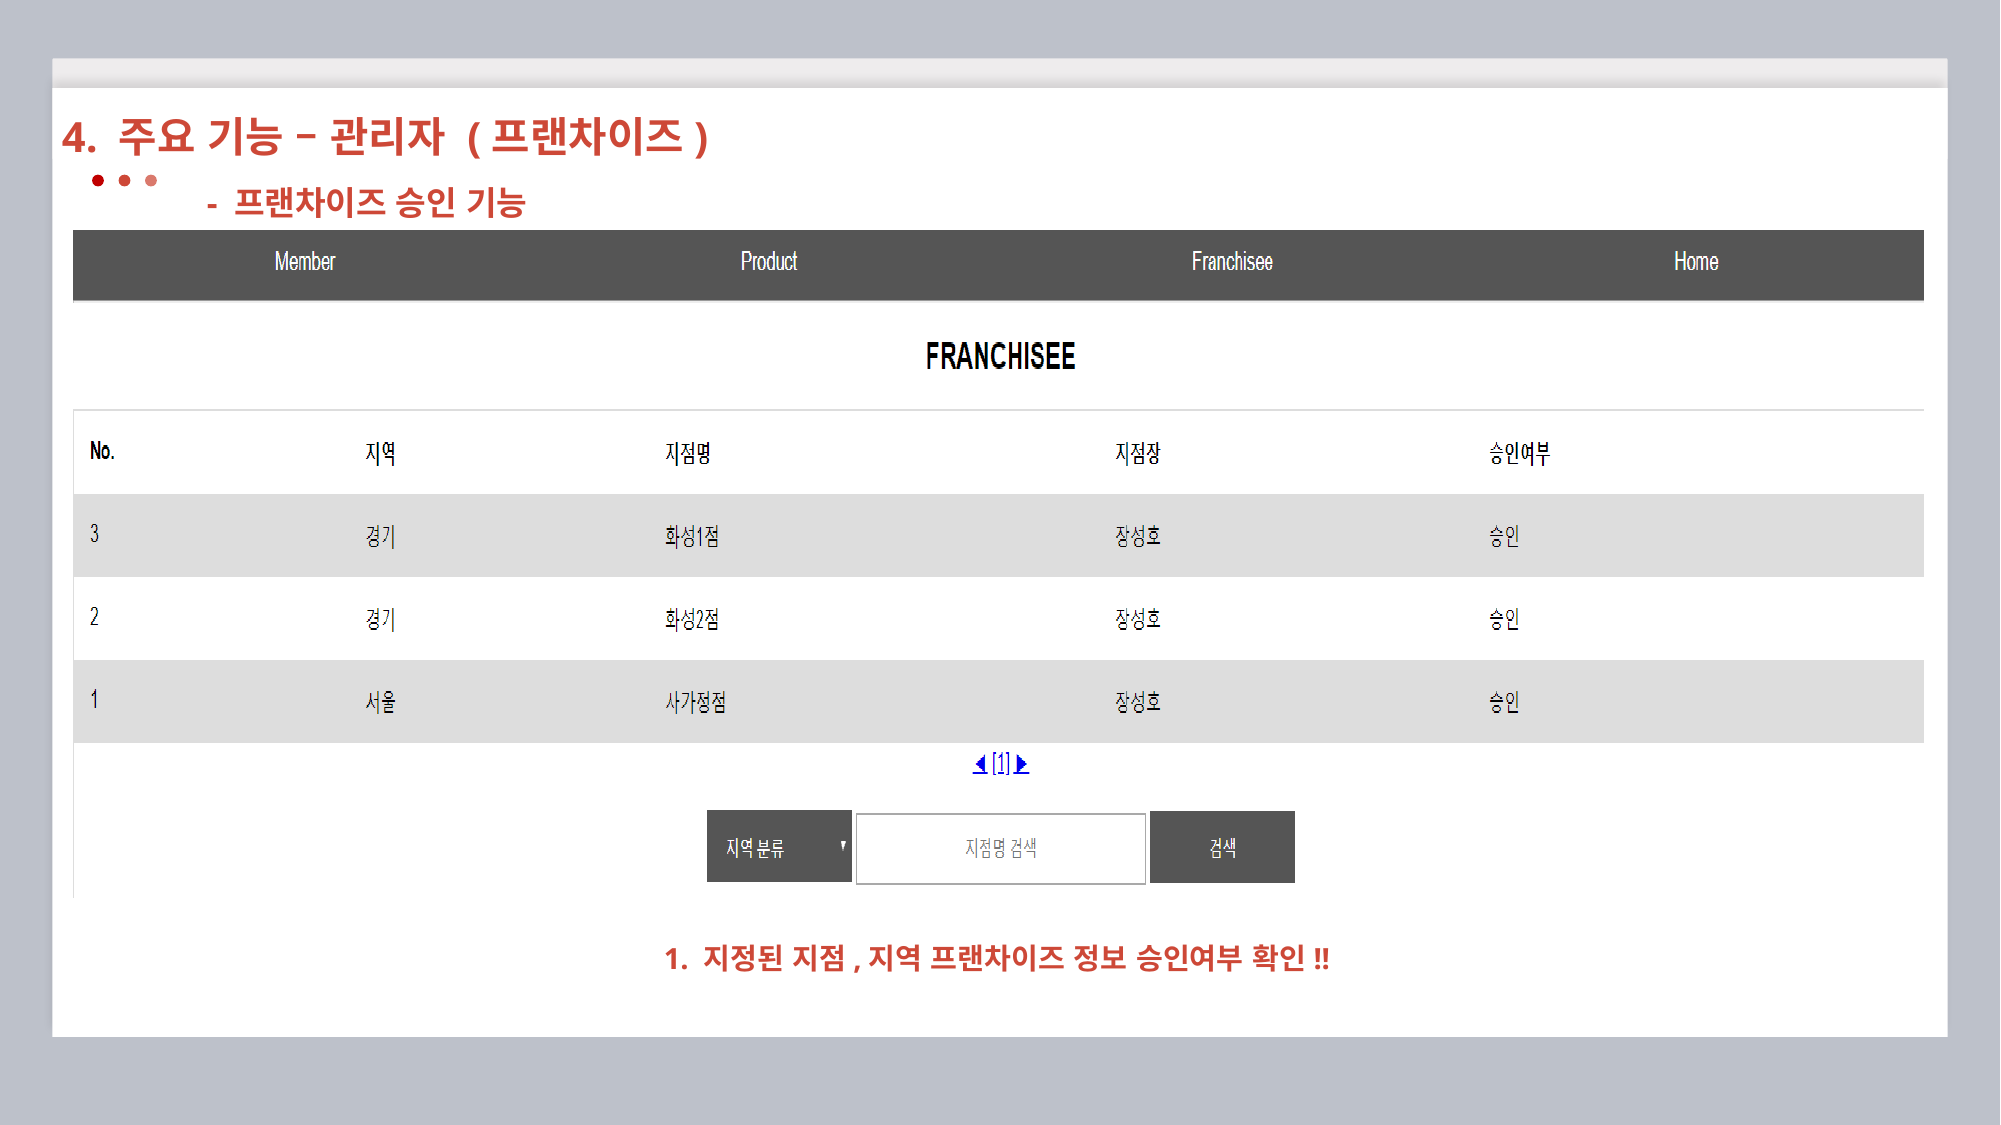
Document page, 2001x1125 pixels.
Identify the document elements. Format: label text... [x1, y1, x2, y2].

text_box [143, 173, 158, 188]
text_box 1. 지정된 지점,지역 프랜차이즈 정보 승인여부 확인!! [641, 933, 1421, 984]
text_box [117, 173, 132, 188]
text_box [90, 173, 105, 188]
text_box 4. 주요 기능 – 관리자 (프랜차이즈) [47, 103, 724, 169]
text_box - 프랜차이즈 승인 기능 [192, 174, 543, 230]
picture [73, 230, 1924, 898]
